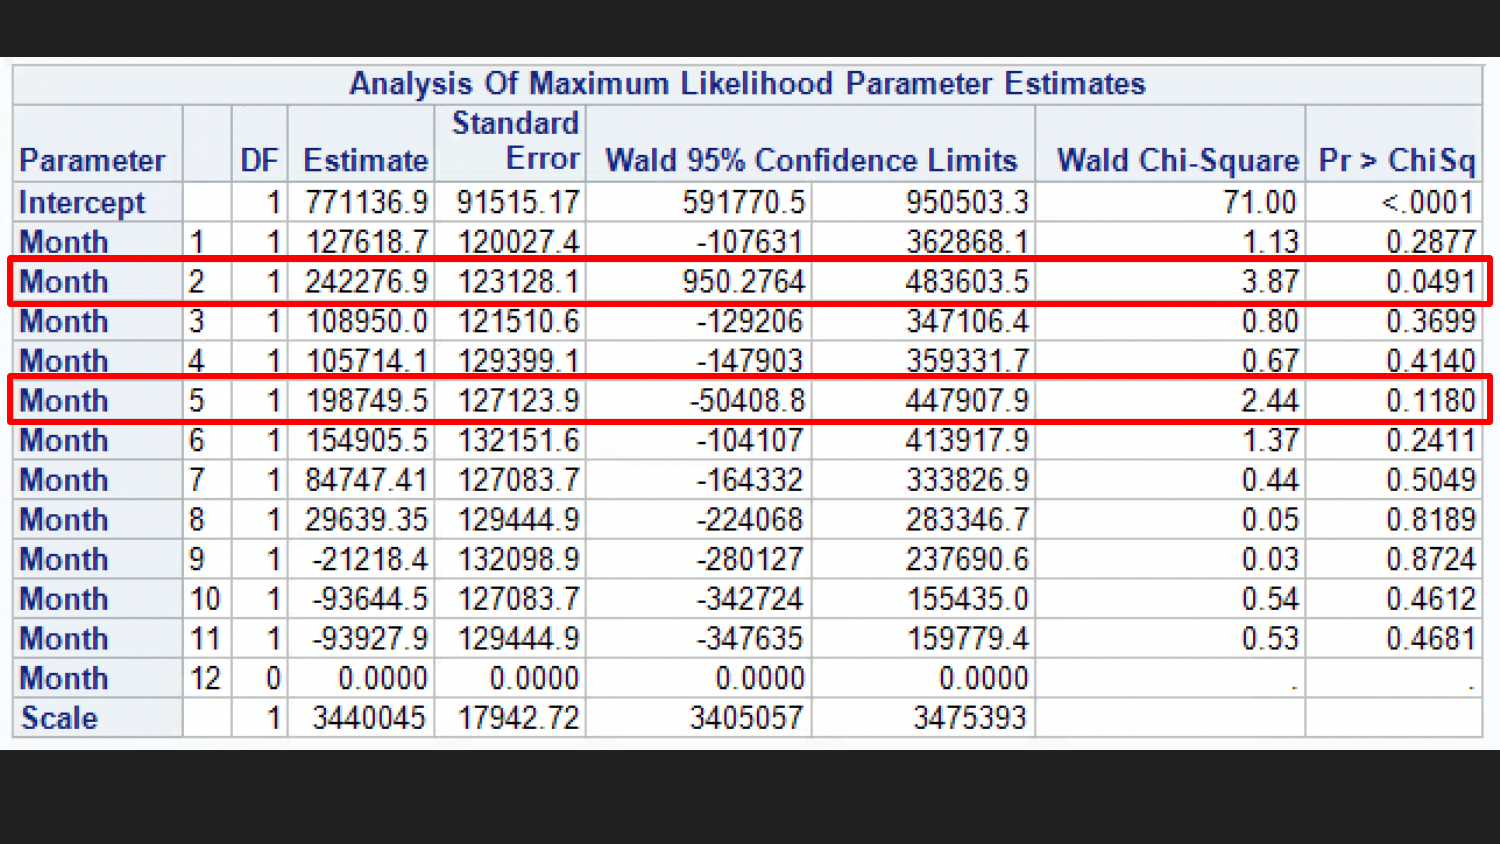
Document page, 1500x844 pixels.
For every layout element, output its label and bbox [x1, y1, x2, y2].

picture [0, 57, 1500, 750]
